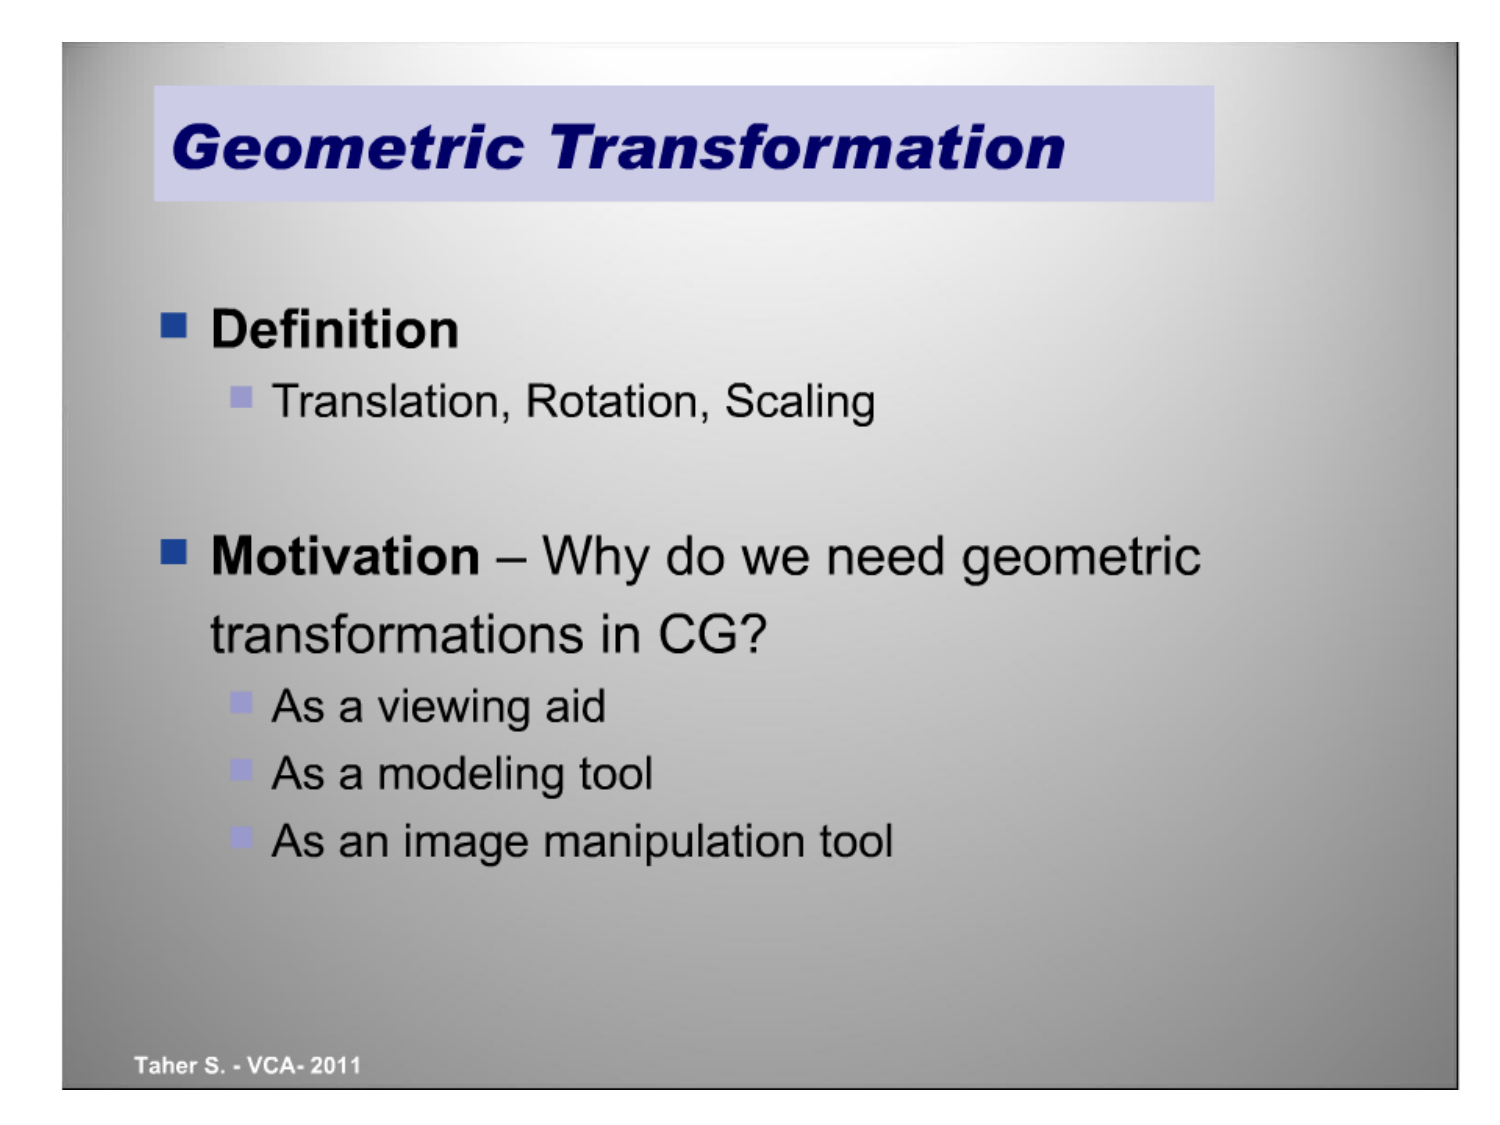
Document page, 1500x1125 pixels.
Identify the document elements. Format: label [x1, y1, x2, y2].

picture [53, 42, 1471, 1090]
